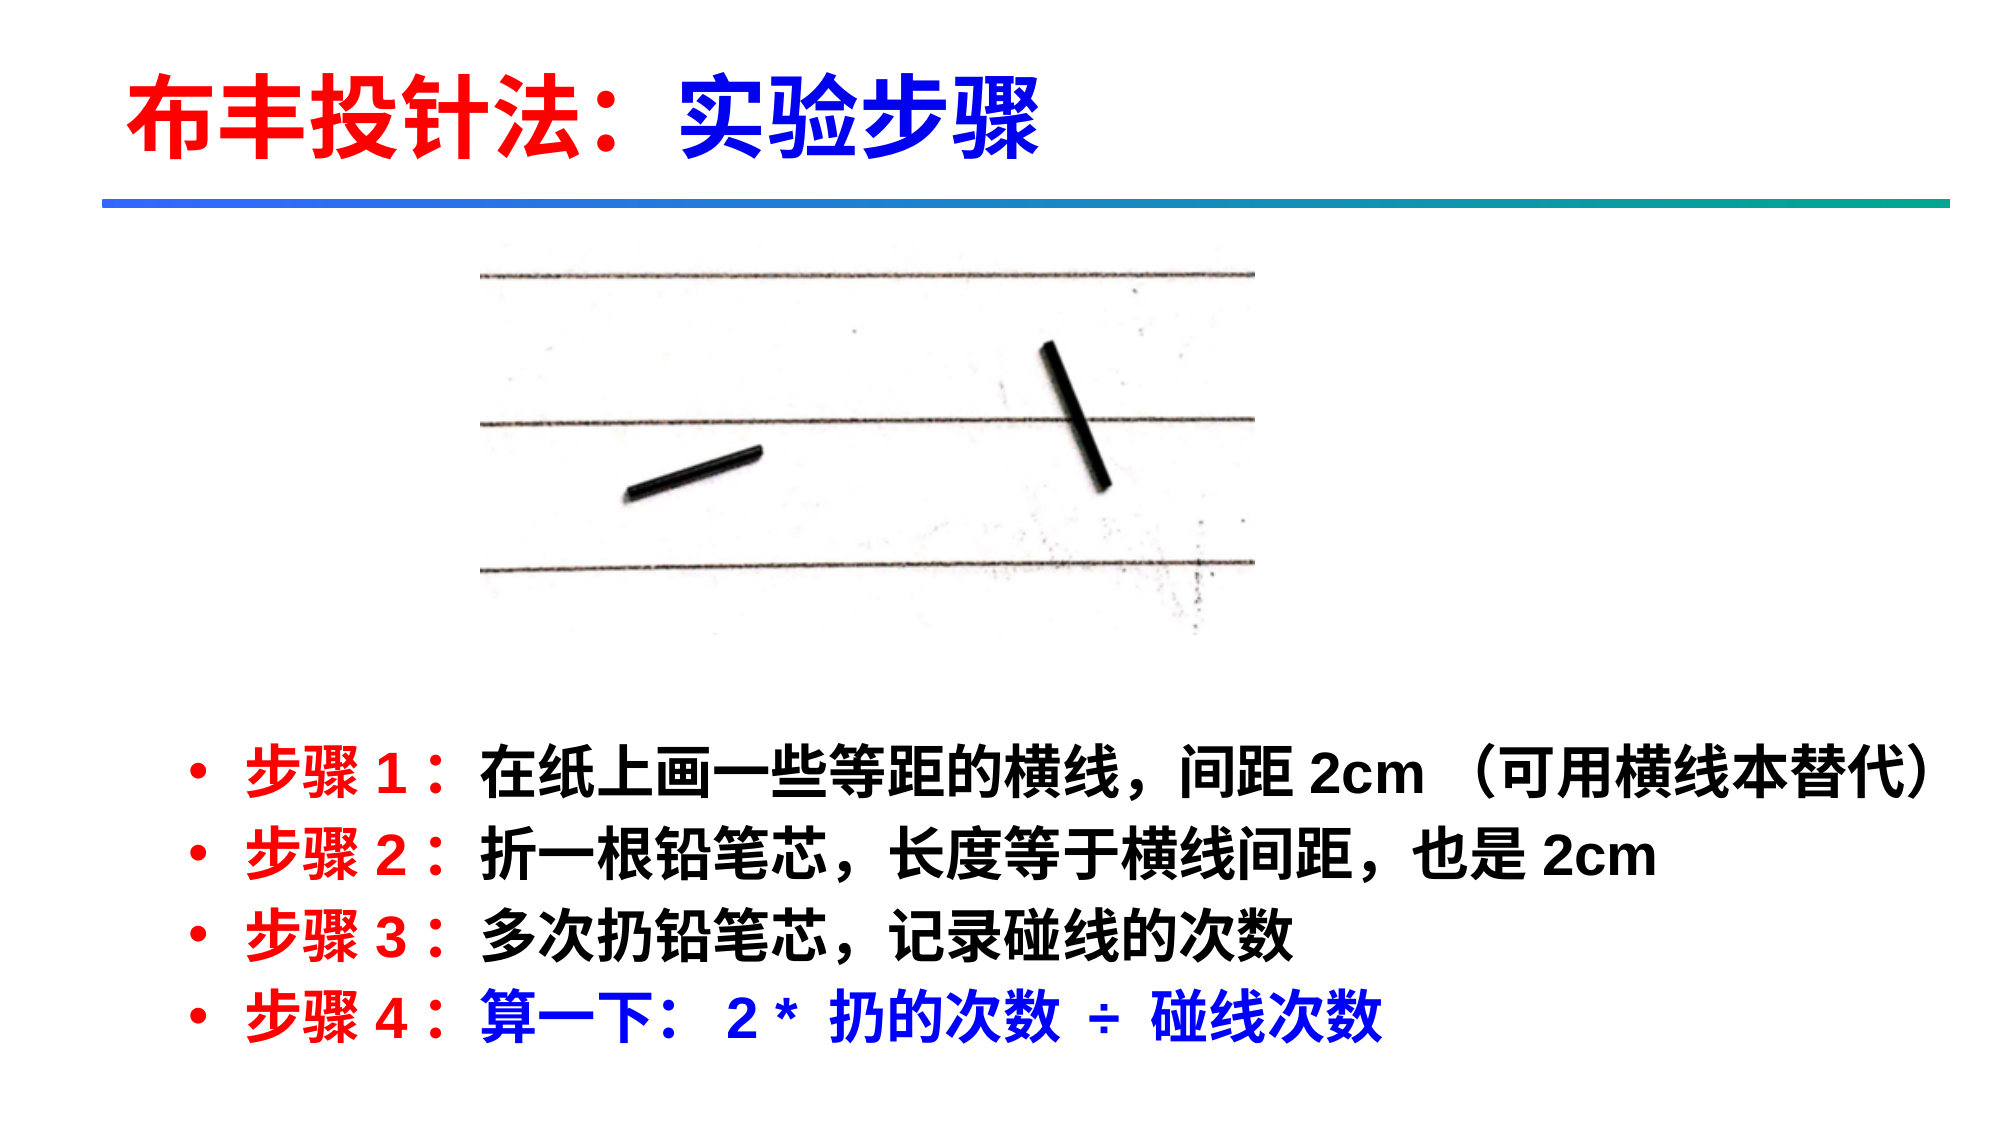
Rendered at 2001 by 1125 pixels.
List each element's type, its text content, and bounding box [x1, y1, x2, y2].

picture [479, 243, 1255, 635]
list 步骤1：在纸上画一些等距的横线，间距2cm（可用横线本替代） 步骤2：折一根铅笔芯，长度等于横线间距，也是2cm 步骤3：多次扔铅笔芯，记录碰线的次数 步骤4：算一下：2 * 扔的次数 ÷ 碰线次数 [173, 727, 2000, 1125]
title 布丰投针法：实验步骤 [110, 26, 2000, 204]
